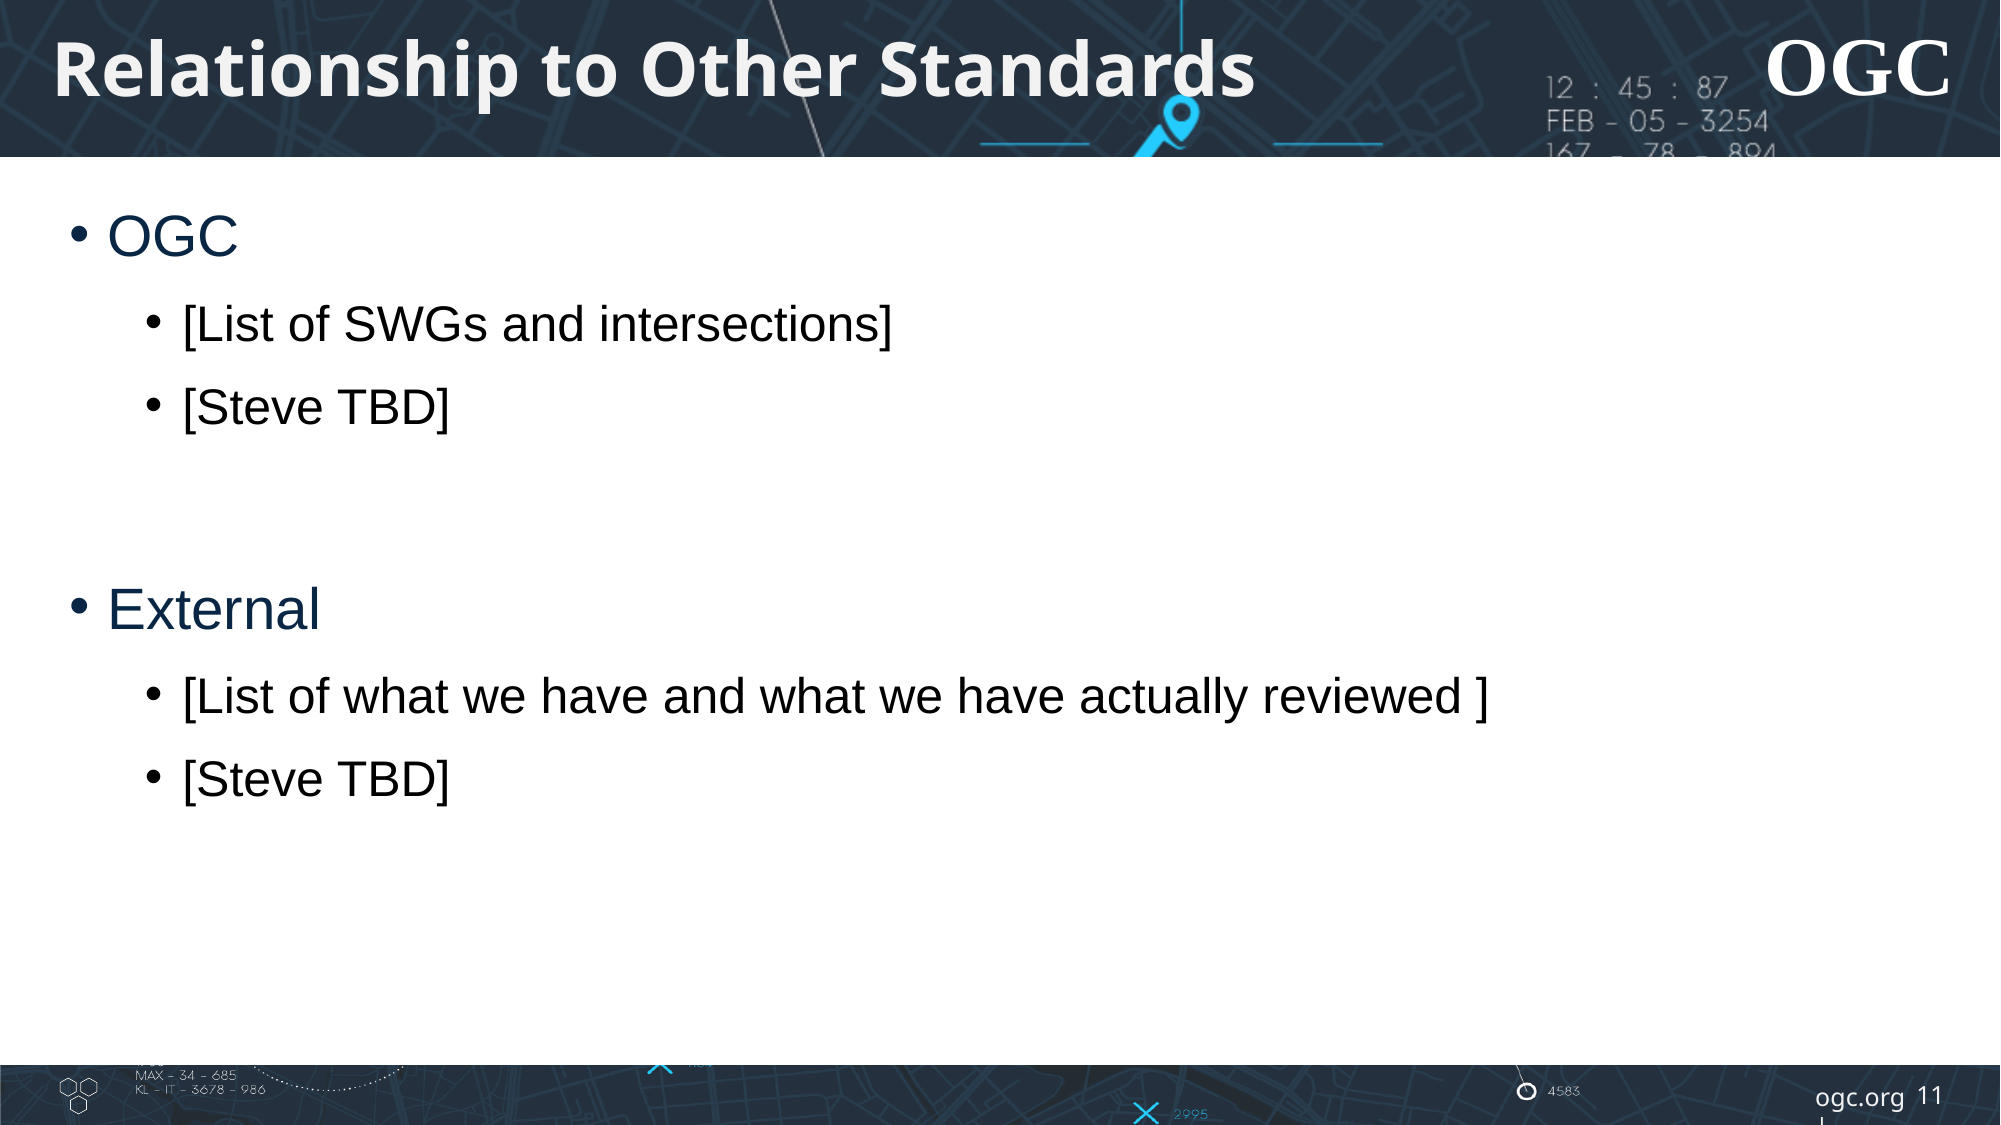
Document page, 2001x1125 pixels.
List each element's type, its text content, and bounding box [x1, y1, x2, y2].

slide_number 11 [1772, 1073, 1960, 1121]
list OGC [List of SWGs and intersections] [Steve TBD] External [List of what we have and what we have actually reviewed ] [Steve TBD] [54, 190, 1780, 905]
title Relationship to Other Standards [36, 9, 1762, 135]
picture [51, 1069, 106, 1123]
